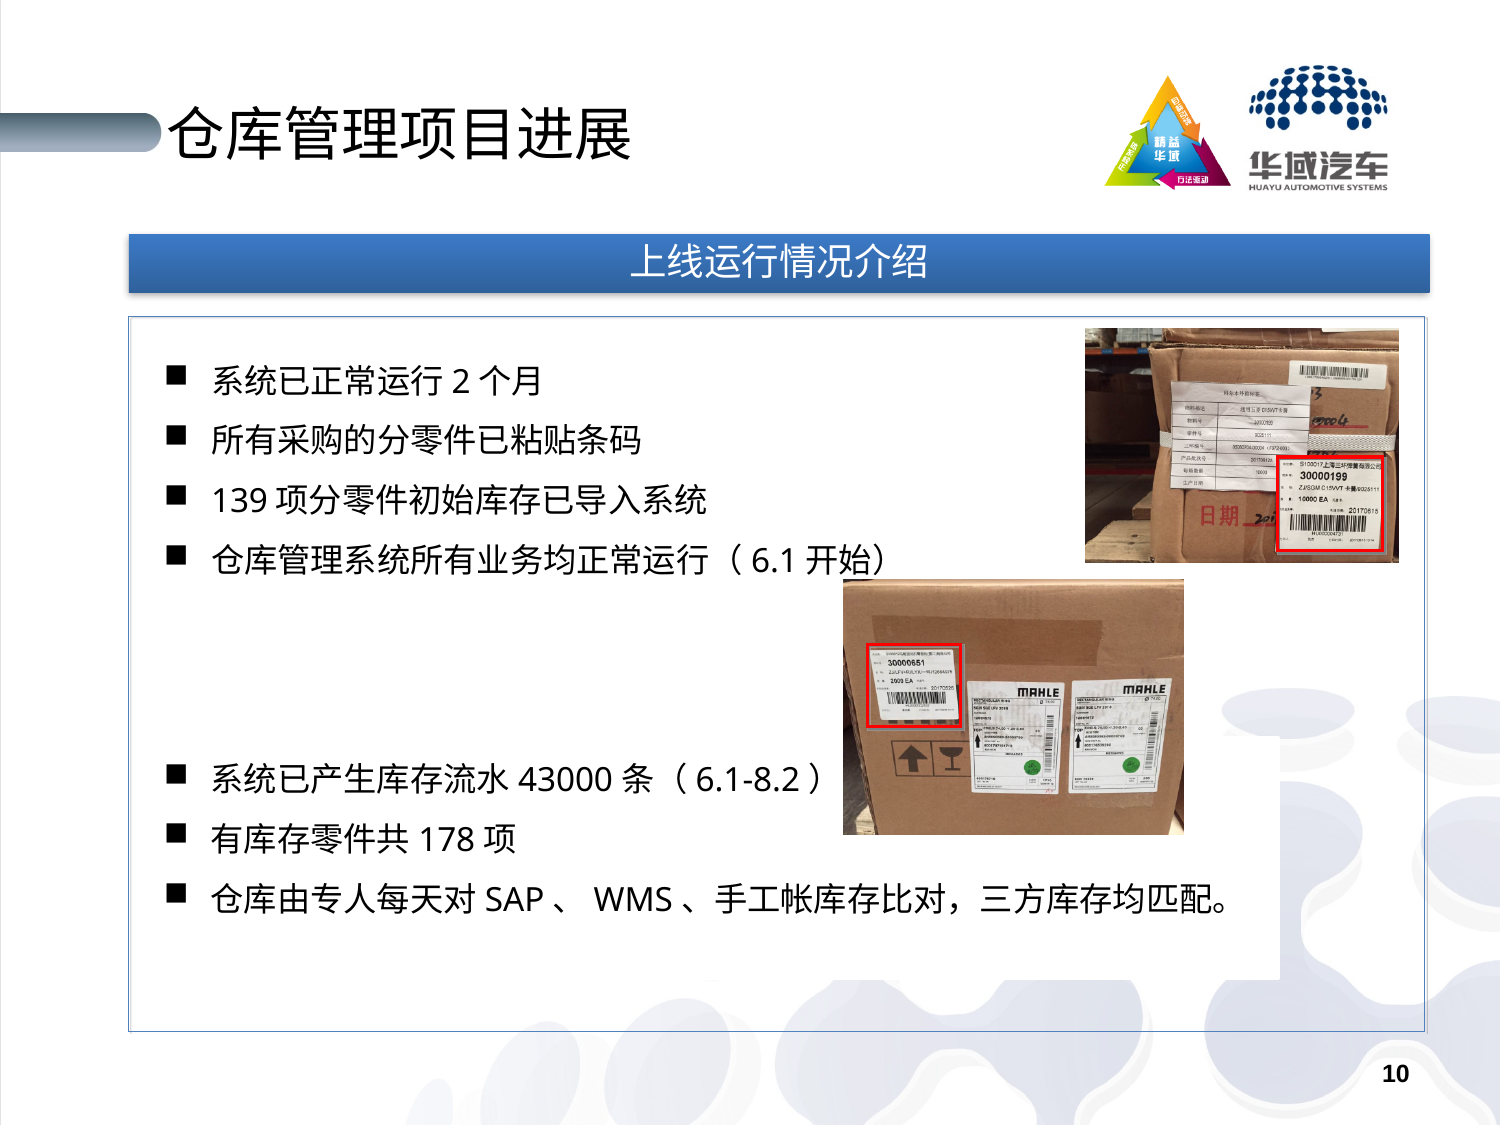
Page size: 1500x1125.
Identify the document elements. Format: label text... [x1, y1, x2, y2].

text_box 系统已产生库存流水43000条（6.1-8.2） 有库存零件共178项 仓库由专人每天对SAP、WMS、手工帐库存比对，三方库存均匹配。 [162, 736, 1280, 980]
slide_number 10 [1074, 1042, 1425, 1103]
text_box [128, 316, 1425, 1032]
text_box 系统已正常运行2个月 所有采购的分零件已粘贴条码 139项分零件初始库存已导入系统 仓库管理系统所有业务均正常运行（6.1开始） [162, 338, 1414, 581]
text_box 上线运行情况介绍 [128, 234, 1430, 293]
title 仓库管理项目进展 [152, 89, 1473, 161]
picture [0, 0, 1500, 1125]
